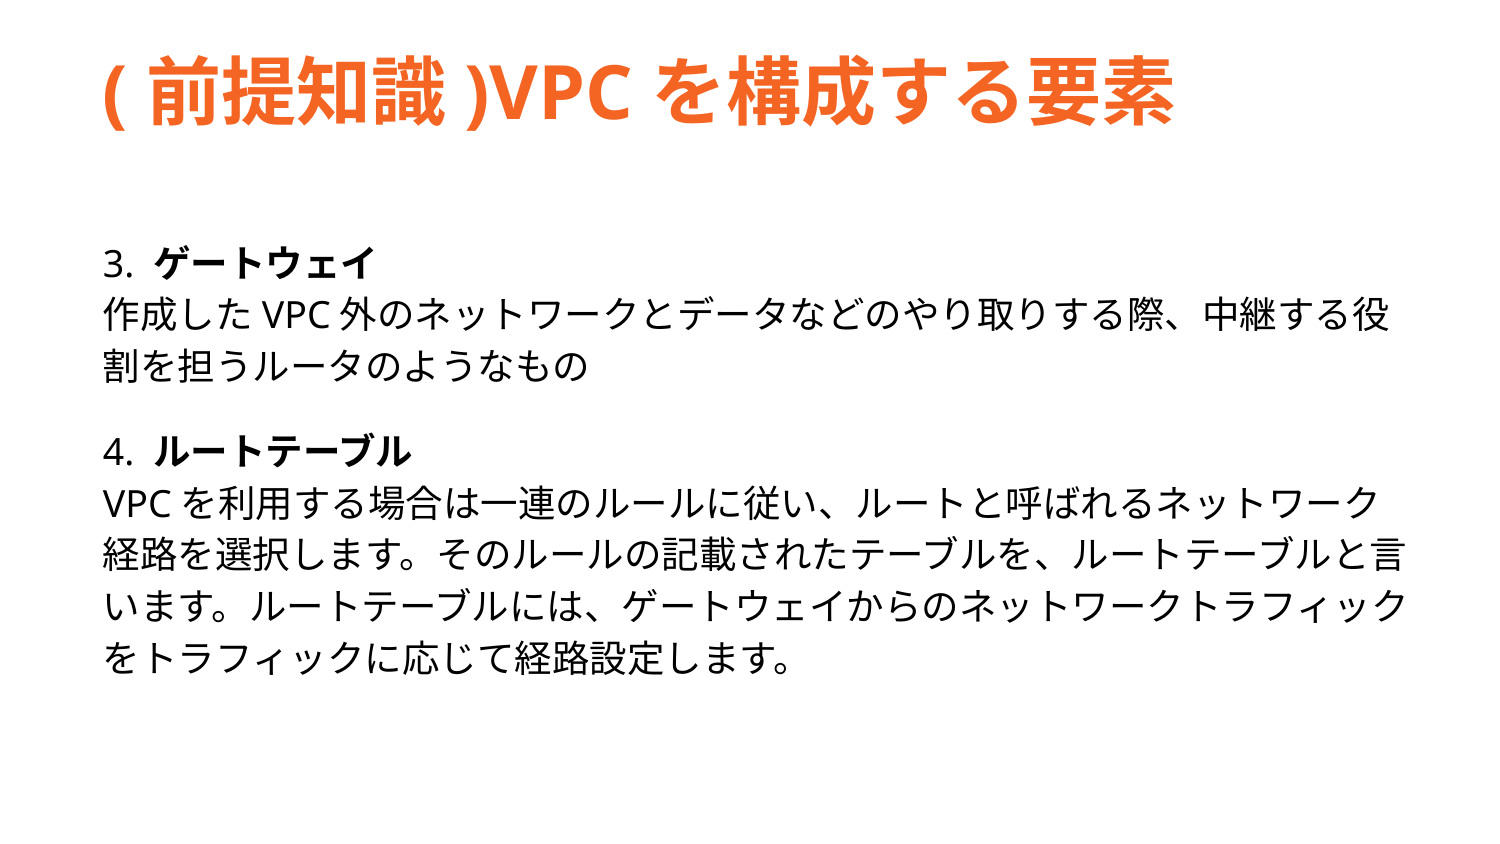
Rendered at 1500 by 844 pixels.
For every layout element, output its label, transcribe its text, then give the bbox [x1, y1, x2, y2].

title 3. ゲートウェイ 作成したVPC外のネットワークとデータなどのやり取りする際、中継する役割を担うルータのようなもの 4. ルートテーブル VPCを利用する場合は一連のルールに従い、ルートと呼ばれるネットワーク経路を選択します。そのルールの記載されたテーブルを、ルートテーブルと言います。ルートテーブルには、ゲートウェイからのネットワークトラフィックをトラフィックに応じて経路設定します。 [87, 217, 1427, 792]
title (前提知識)VPCを構成する要素 [87, 29, 1361, 156]
